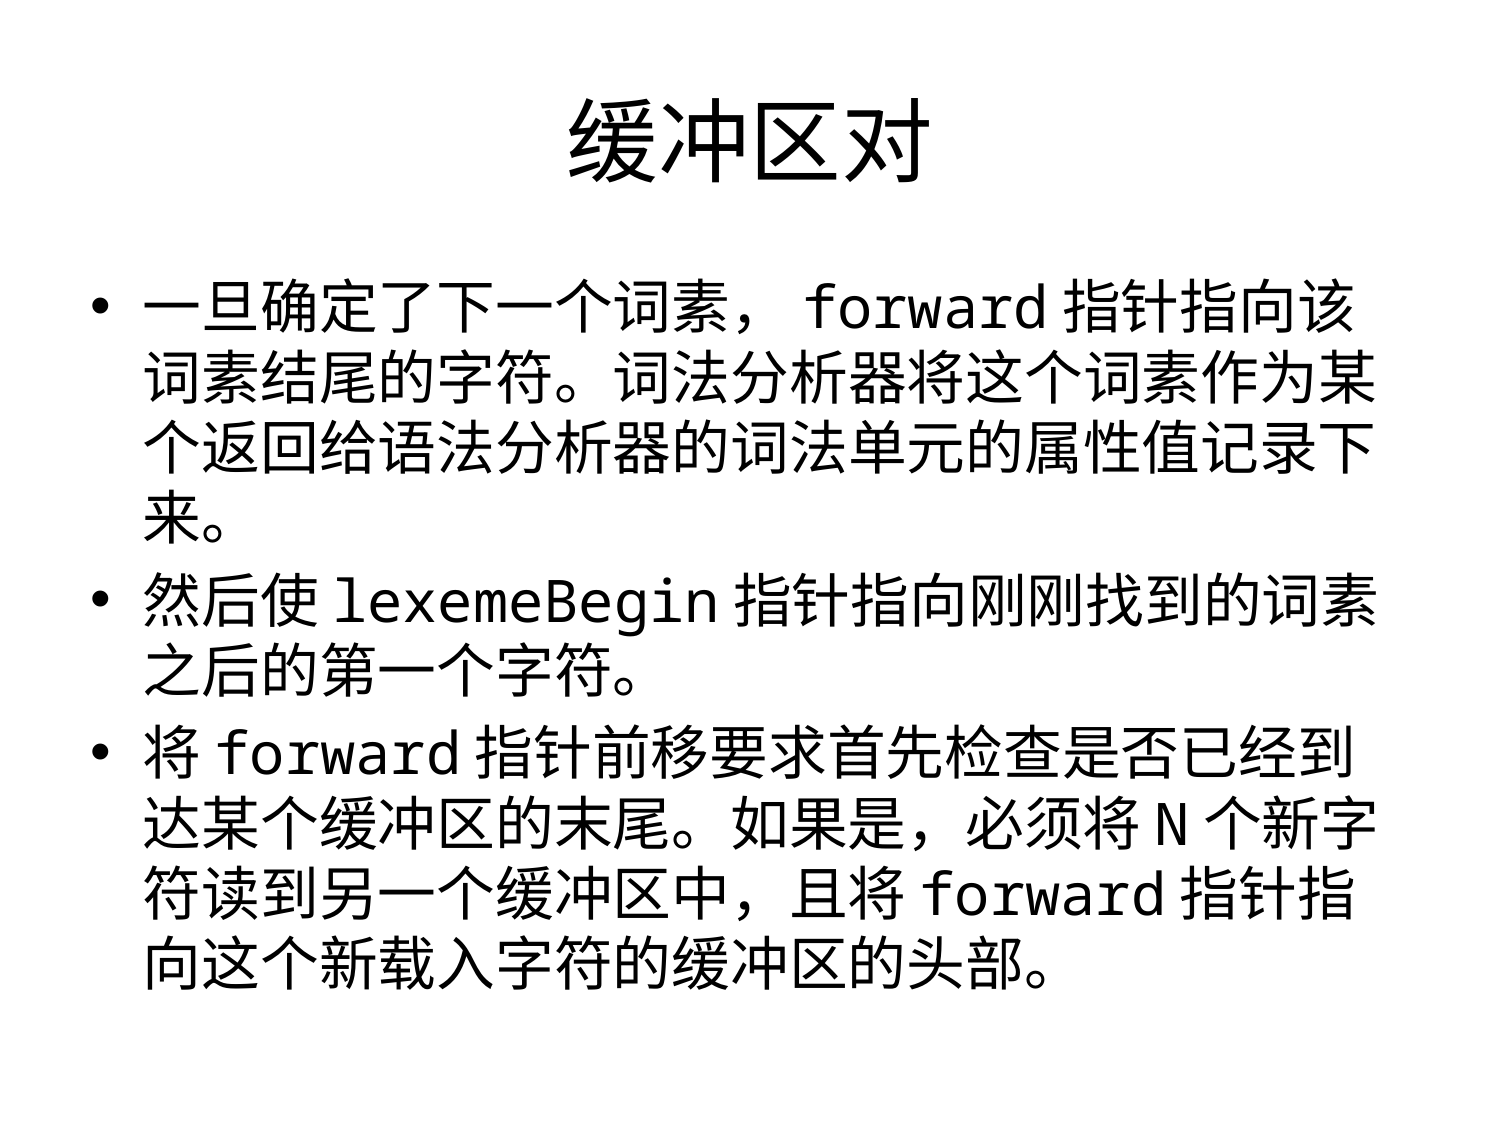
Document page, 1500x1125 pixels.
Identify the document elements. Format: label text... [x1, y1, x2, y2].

title 缓冲区对 [75, 45, 1425, 233]
list 一旦确定了下一个词素，forward指针指向该词素结尾的字符。词法分析器将这个词素作为某个返回给语法分析器的词法单元的属性值记录下来。 然后使lexemeBegin指针指向刚刚找到的词素之后的第一个字符。 将forward指针前移要求首先检查是否已经到达某个缓冲区的末尾。如果是，必须将N个新字符读到另一个缓冲区中，且将forward指针指向这个新载入字符的缓冲区的头部。 [75, 262, 1425, 1005]
